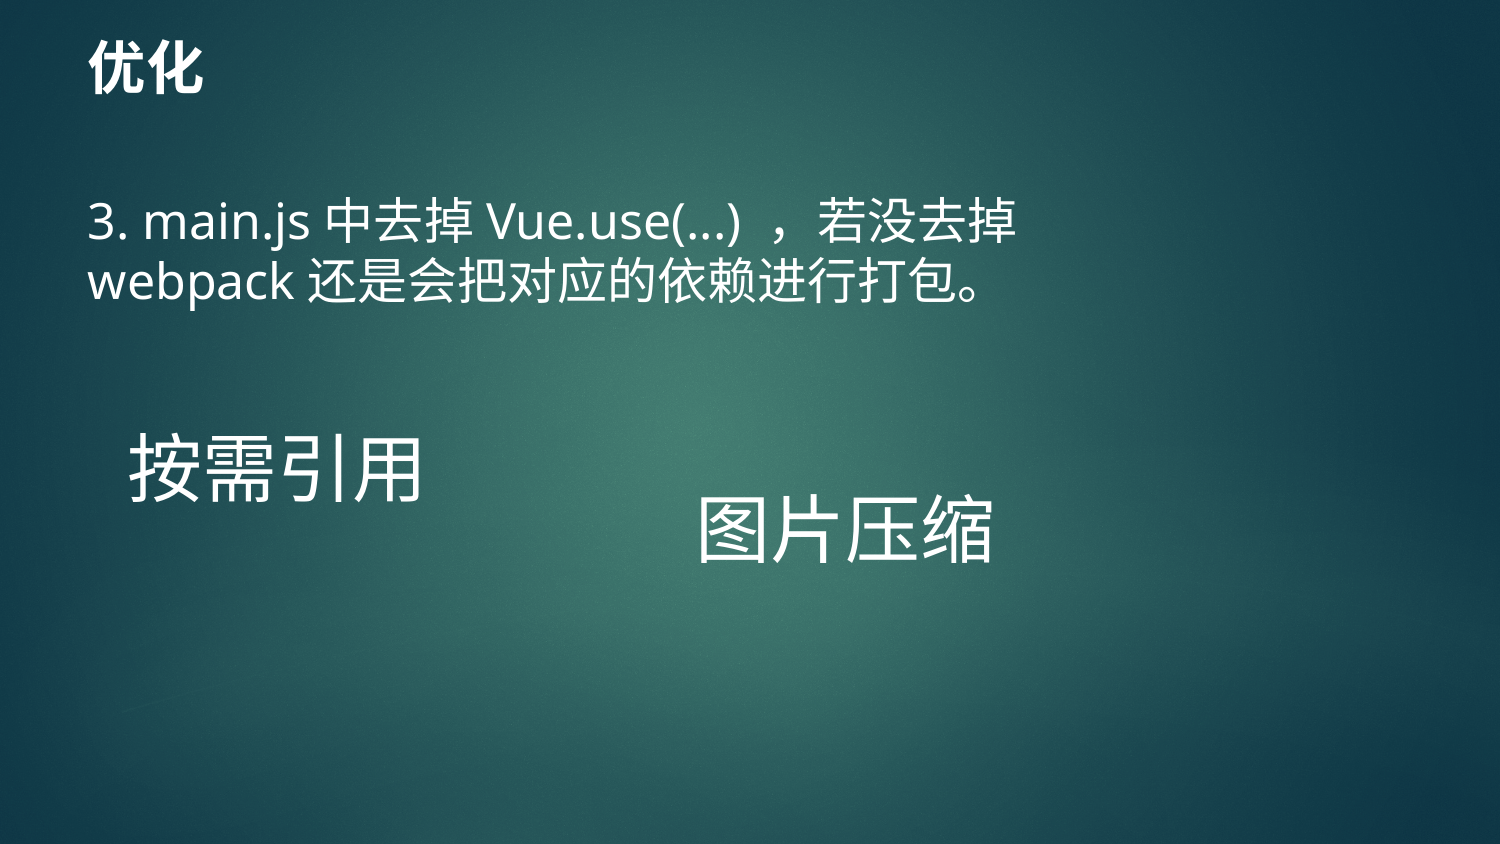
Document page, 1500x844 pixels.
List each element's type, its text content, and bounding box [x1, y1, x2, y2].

text_box 按需引用 [112, 414, 840, 520]
text_box 3. main.js中去掉Vue.use(...) ，若没去掉webpack还是会把对应的依赖进行打包。 [73, 181, 1228, 317]
text_box 优化 [73, 23, 527, 109]
text_box 图片压缩 [680, 474, 1146, 580]
